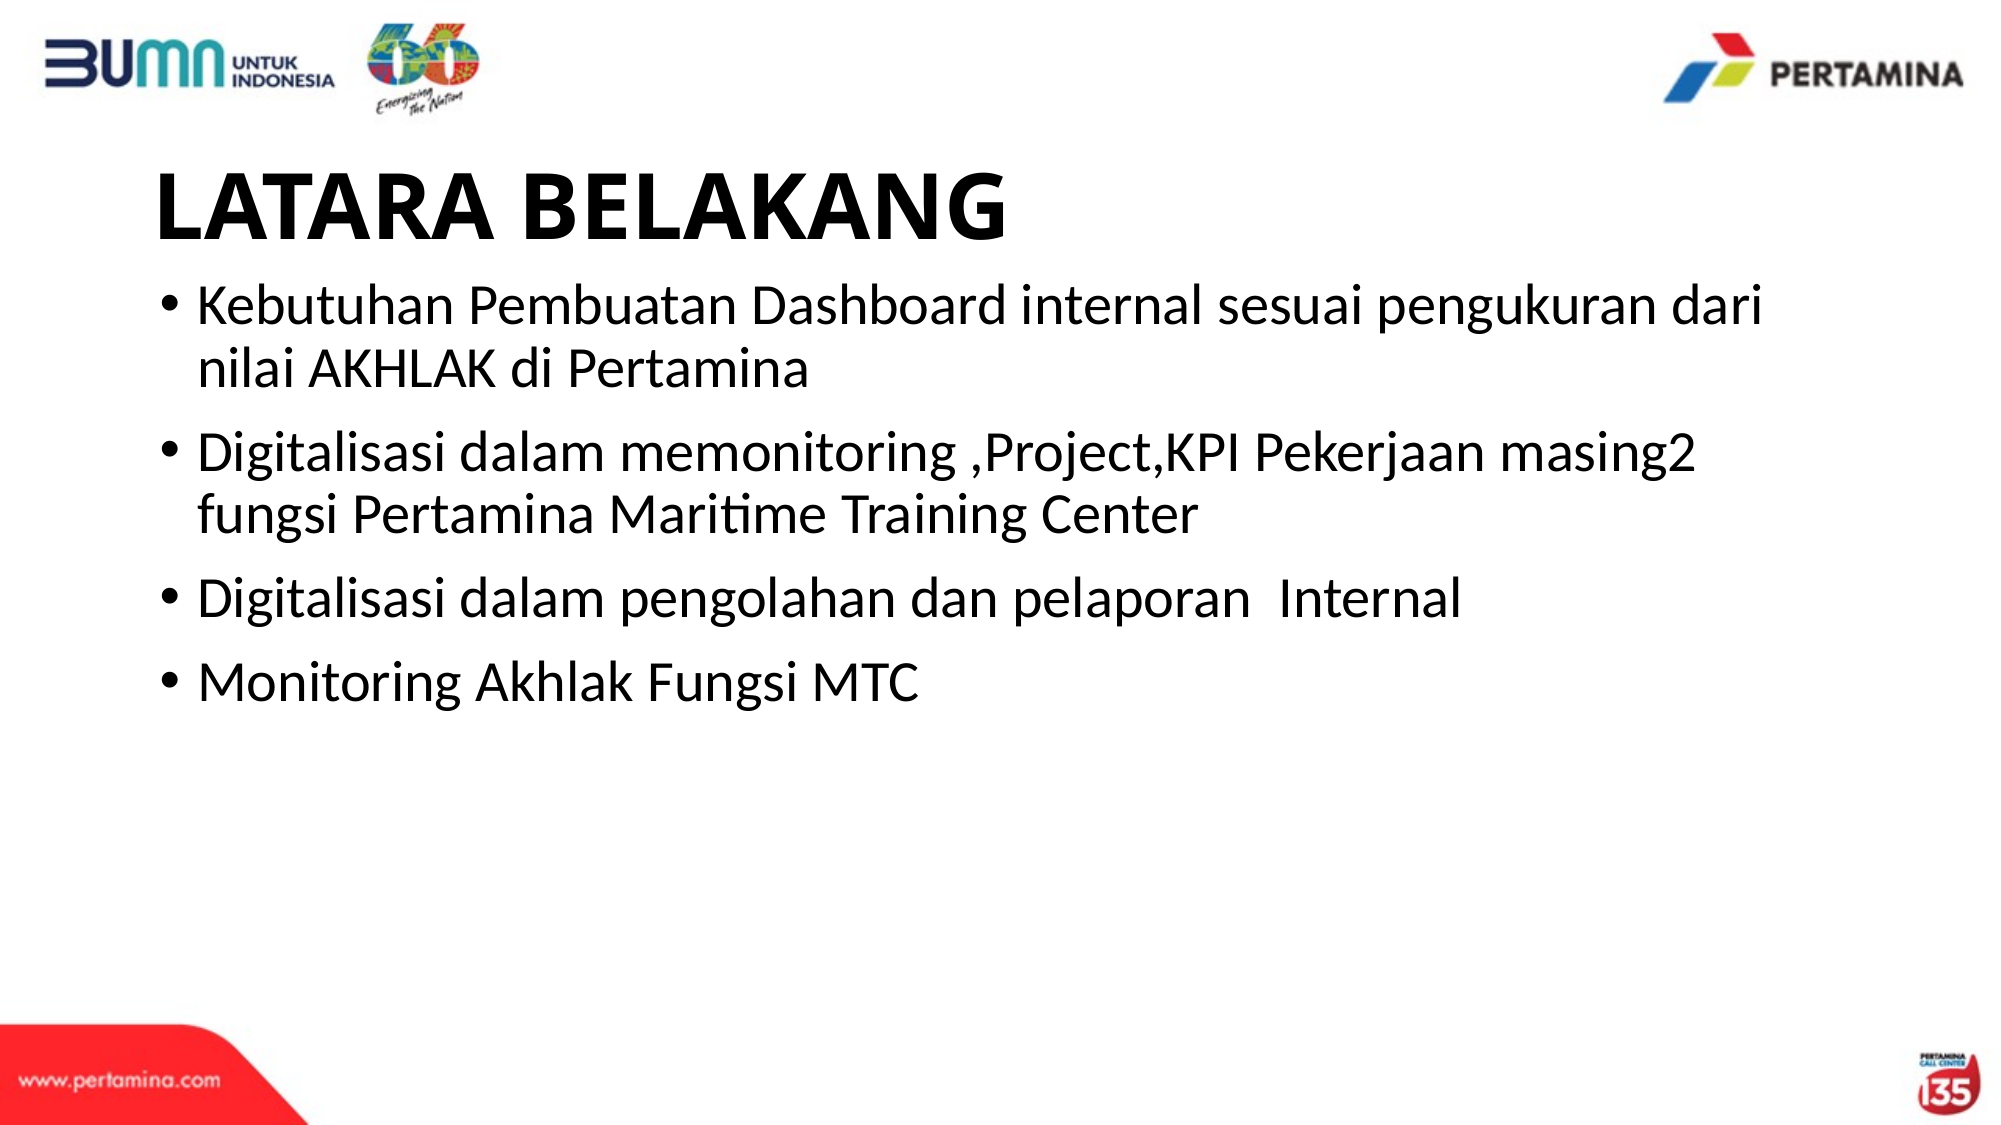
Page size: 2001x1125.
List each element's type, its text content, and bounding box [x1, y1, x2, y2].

title LATARA BELAKANG [137, 101, 1863, 319]
list Kebutuhan Pembuatan Dashboard internal sesuai pengukuran dari nilai AKHLAK di Pertamina Digitalisasi dalam memonitoring ,Project,KPI Pekerjaan masing2 fungsi Pertamina Maritime Training Center Digitalisasi dalam pengolahan dan pelaporan Internal Monitoring Akhlak Fungsi MTC [144, 266, 1870, 981]
picture [0, 0, 2001, 1125]
